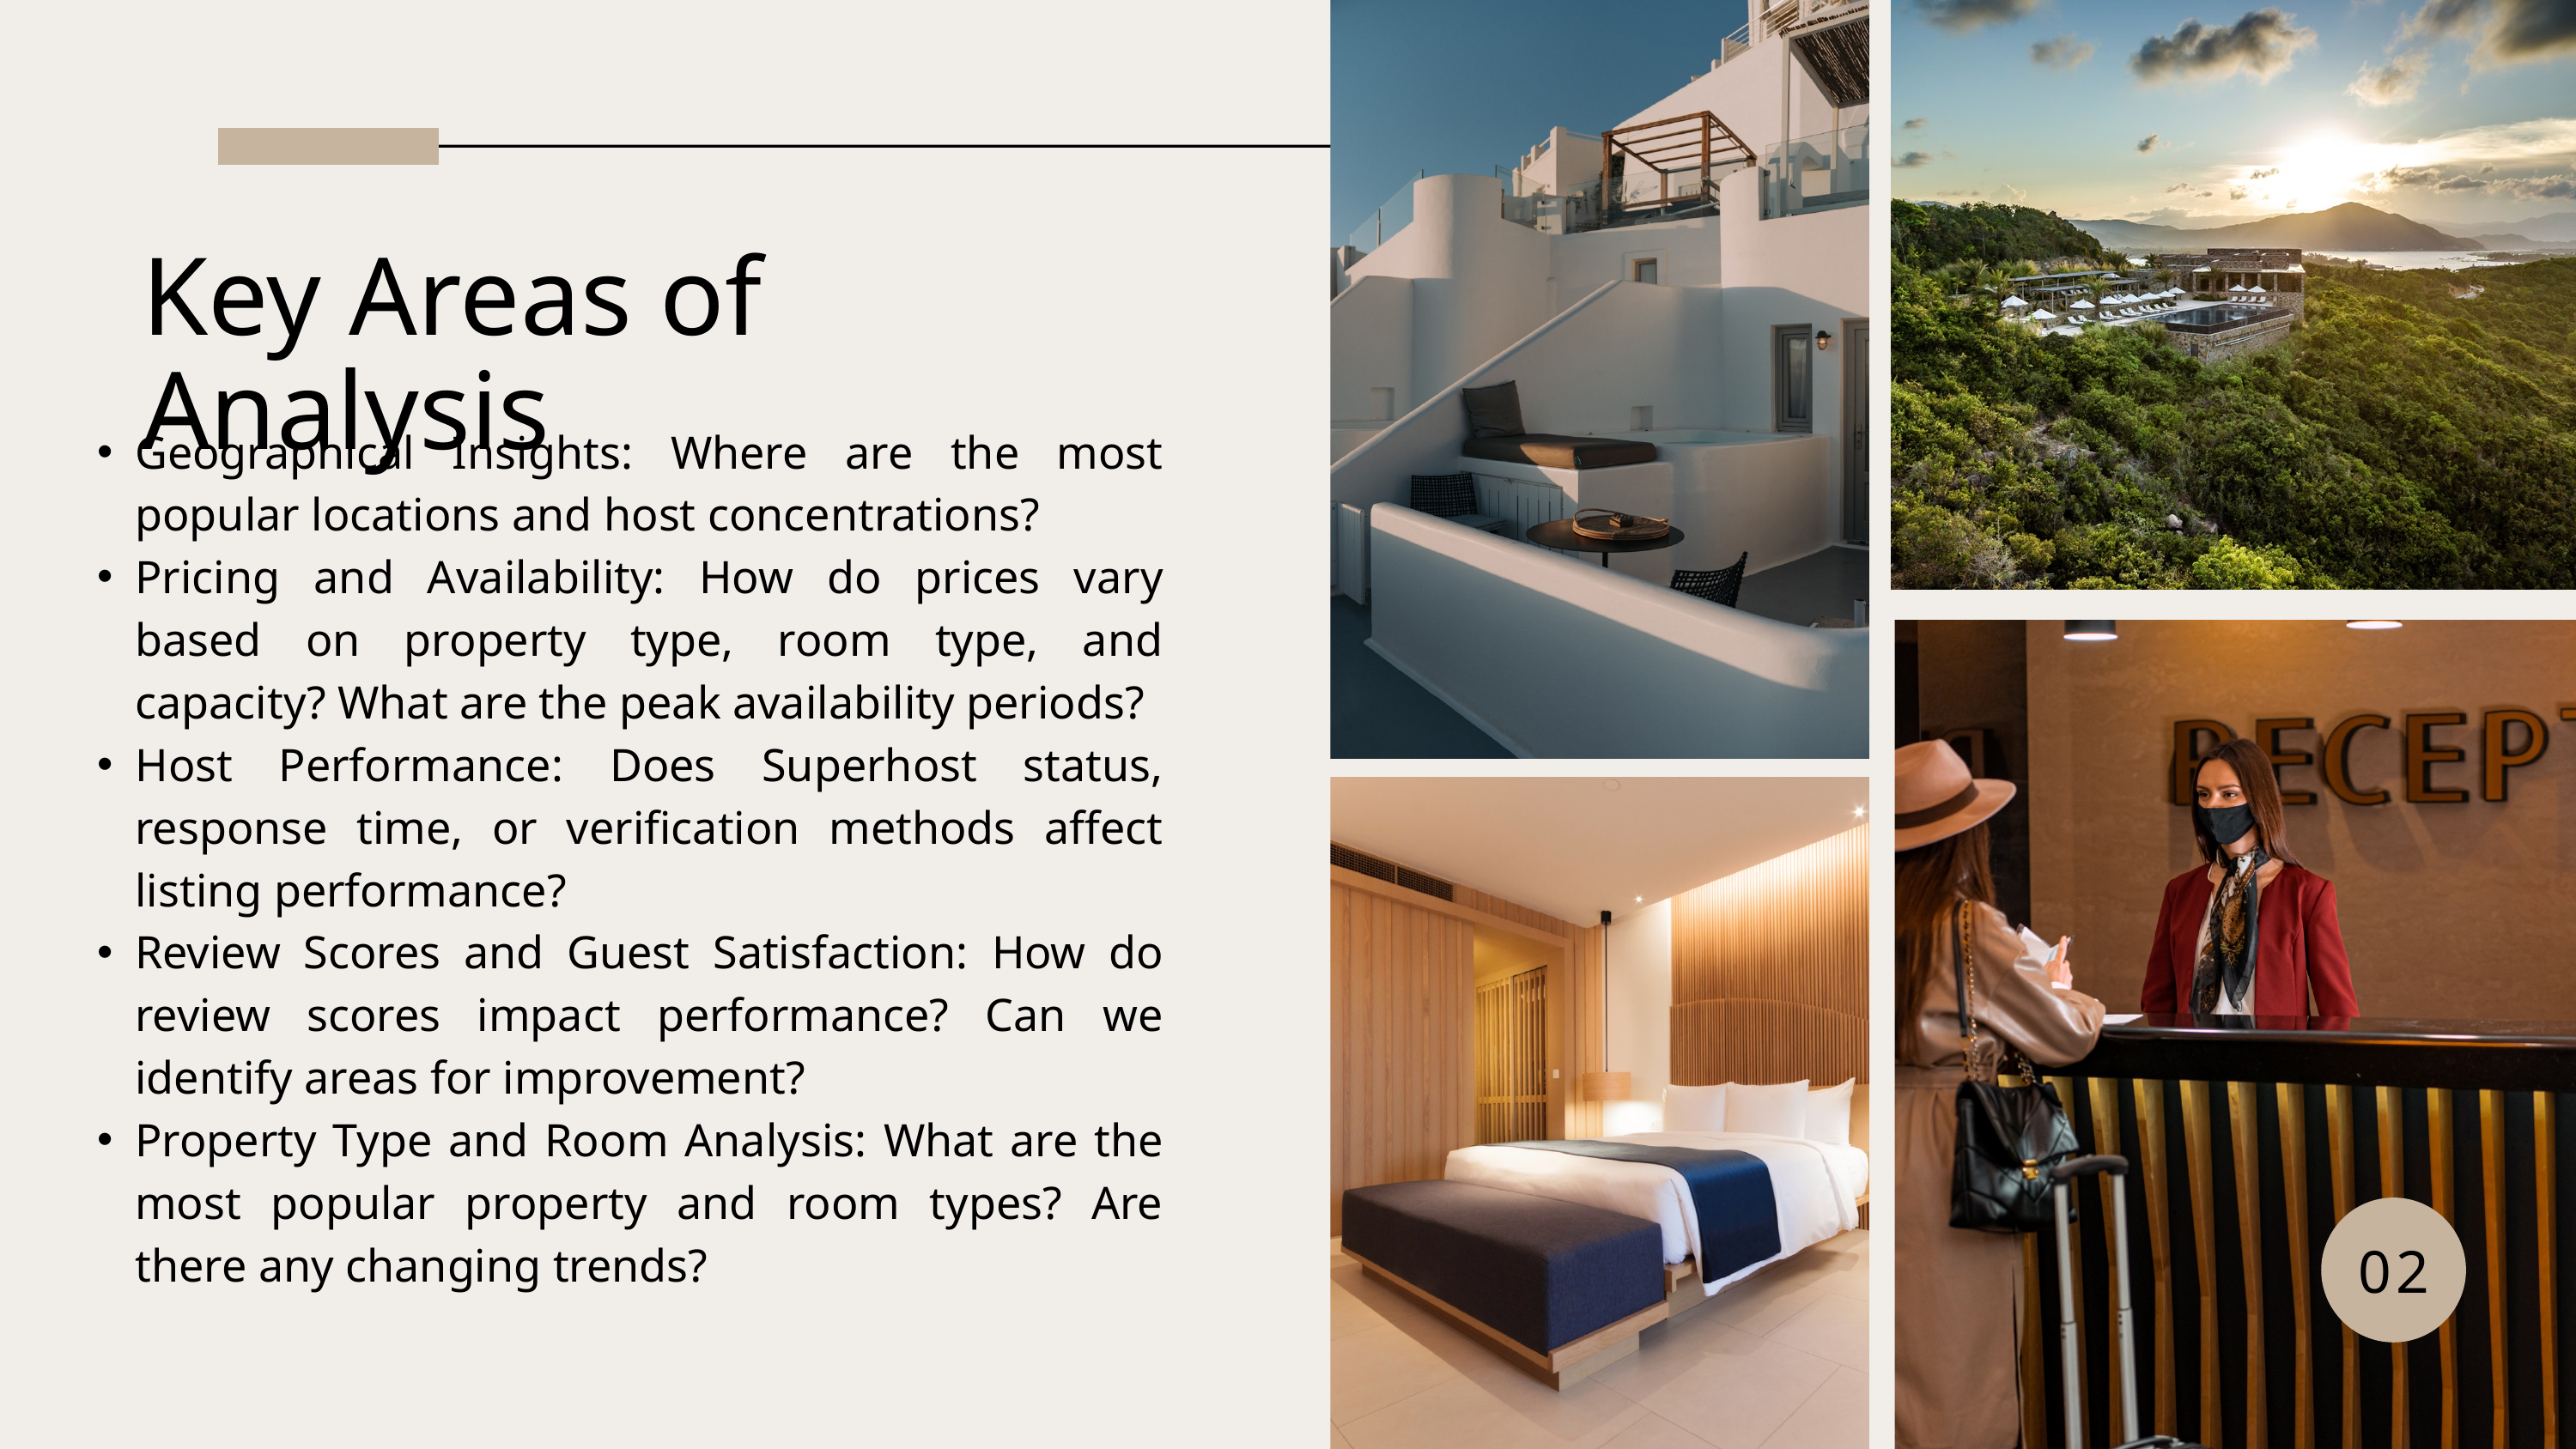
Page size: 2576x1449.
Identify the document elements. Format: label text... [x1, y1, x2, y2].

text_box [1894, 619, 2576, 1449]
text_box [2320, 1197, 2467, 1343]
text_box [1330, 777, 1870, 1449]
text_box Geographical Insights: Where are the most popular locations and host concentrations? Pricing and Availability: How do prices vary based on property type, room type, and capacity? What are the peak availability periods? Host Performance: Does Superhost status, response time, or verification methods affect listing performance? Review Scores and Guest Satisfaction: How do review scores impact performance? Can we identify areas for improvement? Property Type and Room Analysis: What are the most popular property and room types? Are there any changing trends? [58, 415, 1163, 1354]
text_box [1890, 0, 2576, 591]
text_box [217, 127, 440, 166]
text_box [1330, 0, 1870, 760]
text_box Key Areas of Analysis [141, 241, 1164, 471]
